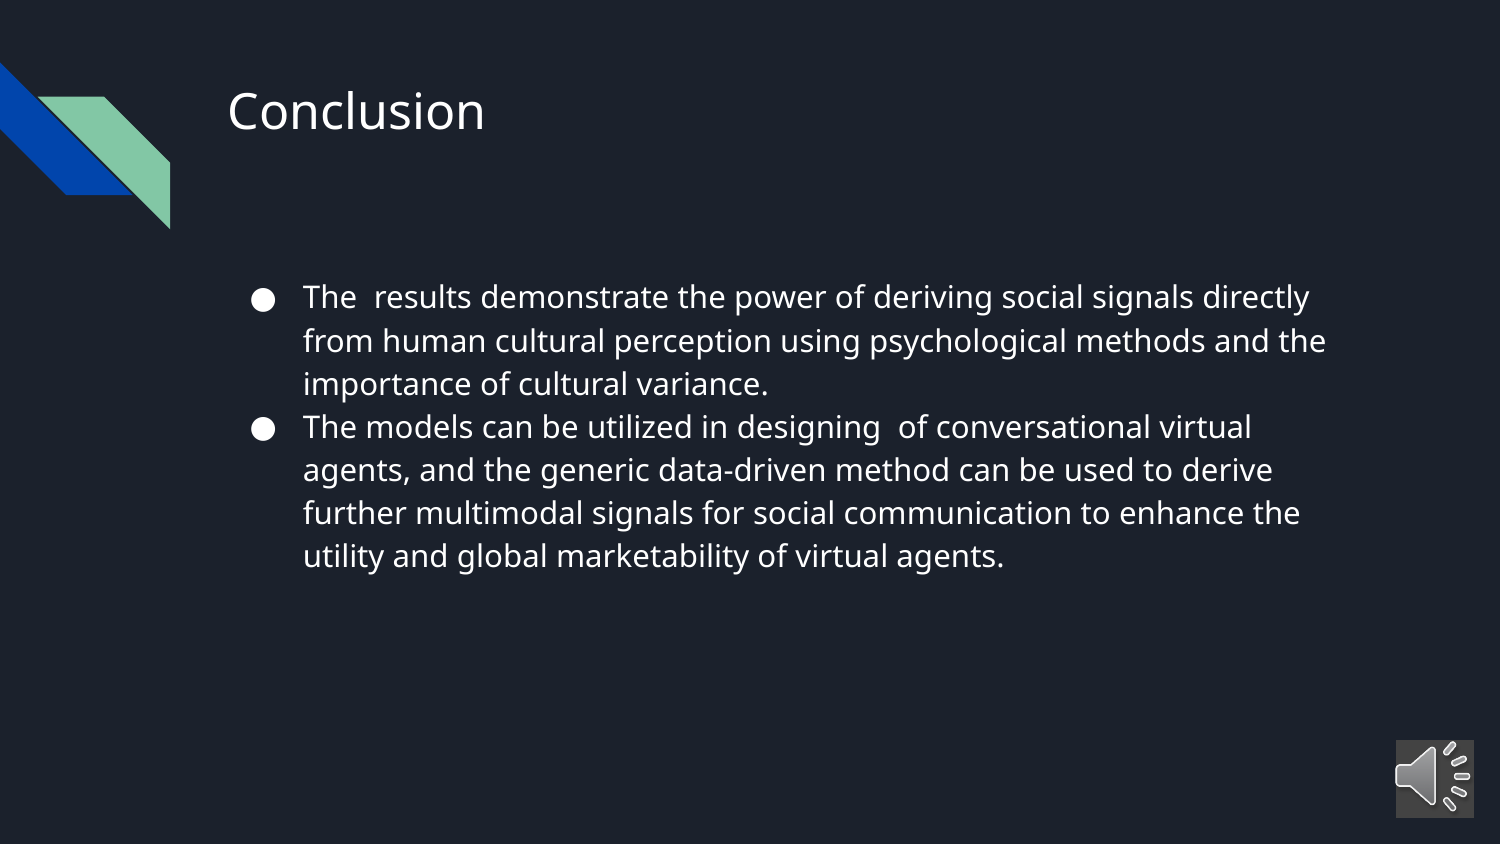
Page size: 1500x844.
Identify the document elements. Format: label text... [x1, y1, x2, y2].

list The results demonstrate the power of deriving social signals directly from human cultural perception using psychological methods and the importance of cultural variance. The models can be utilized in designing of conversational virtual agents, and the generic data-driven method can be used to derive further multimodal signals for social communication to enhance the utility and global marketability of virtual agents. [212, 257, 1368, 735]
picture [1394, 738, 1476, 819]
title Conclusion [212, 64, 1368, 215]
